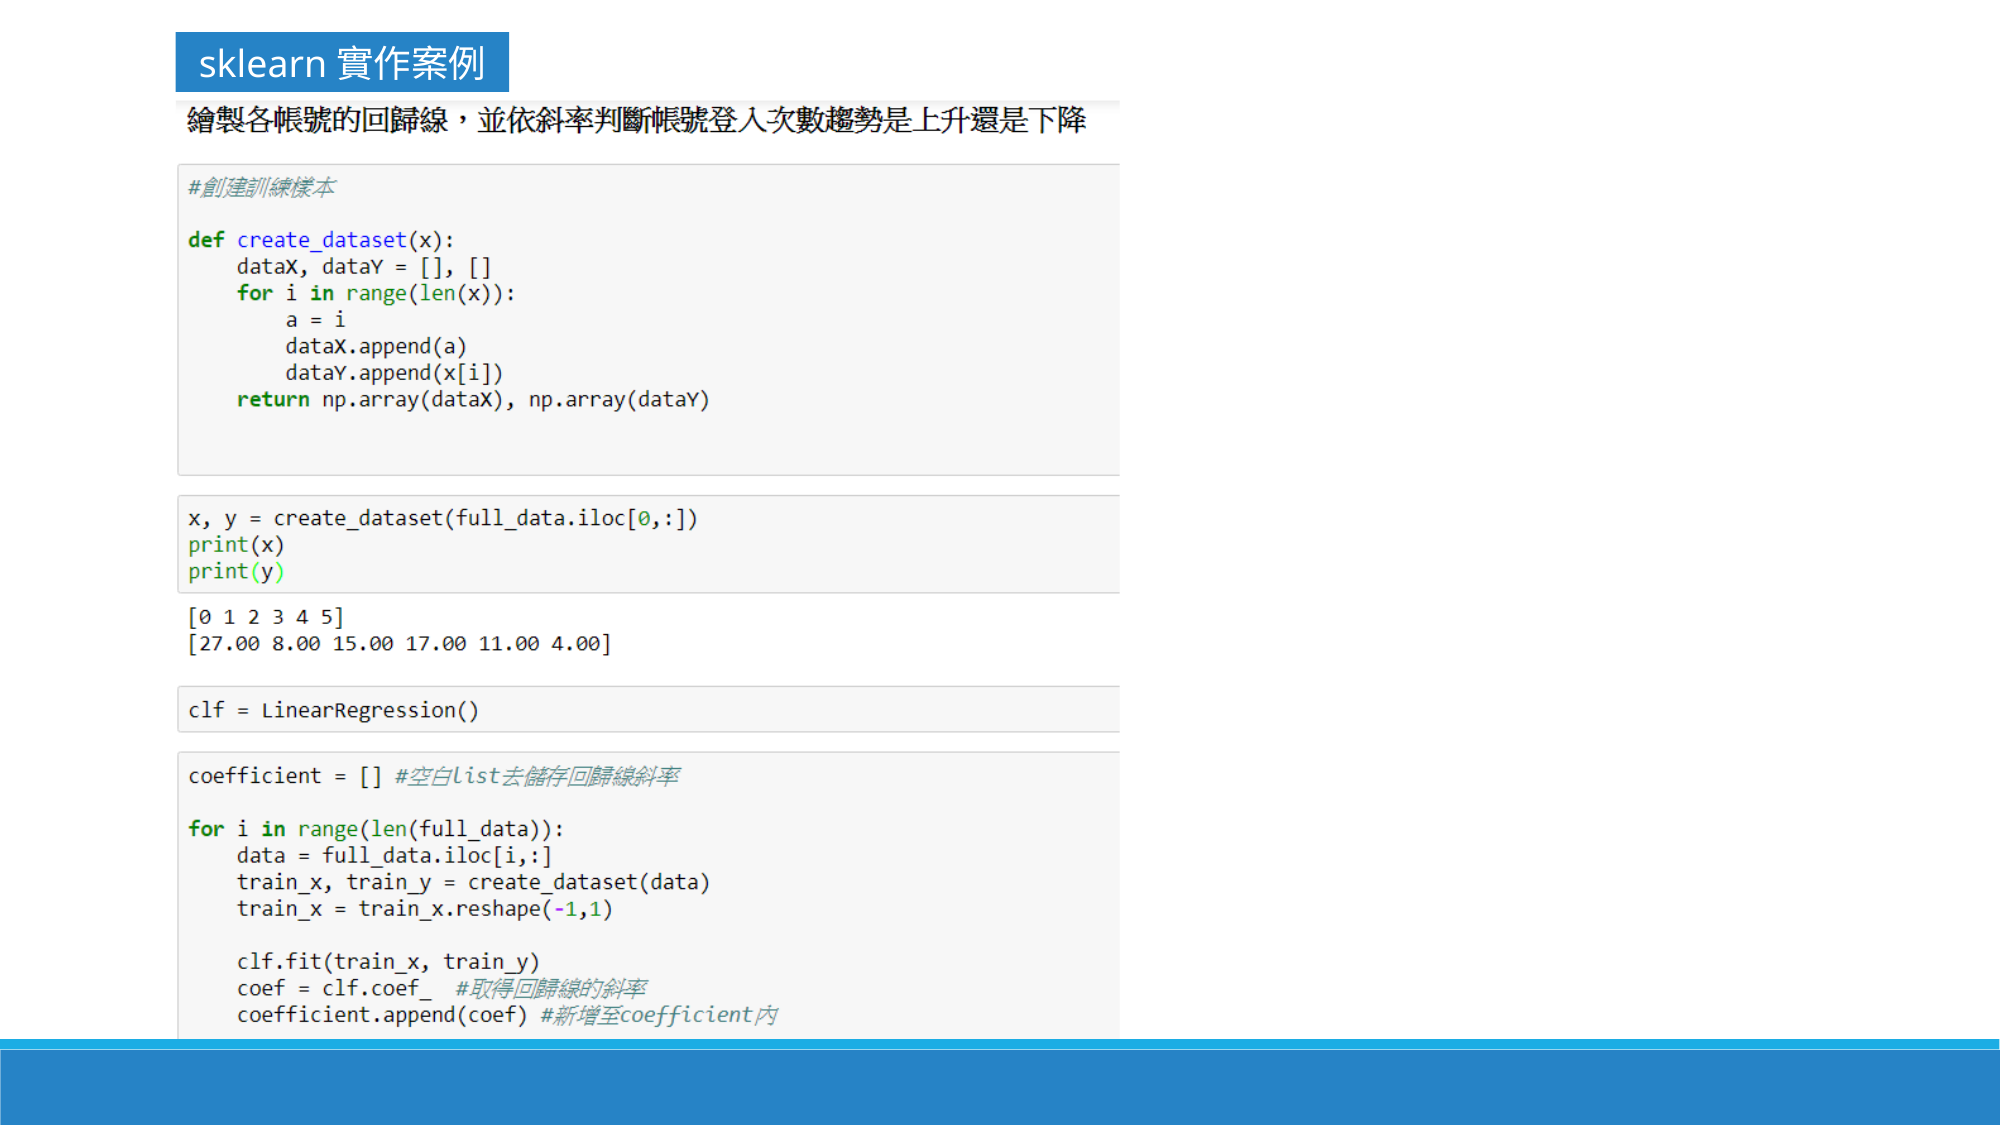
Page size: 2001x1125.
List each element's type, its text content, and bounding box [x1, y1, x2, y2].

text_box sklearn實作案例 [175, 32, 510, 91]
picture [175, 92, 1121, 1040]
